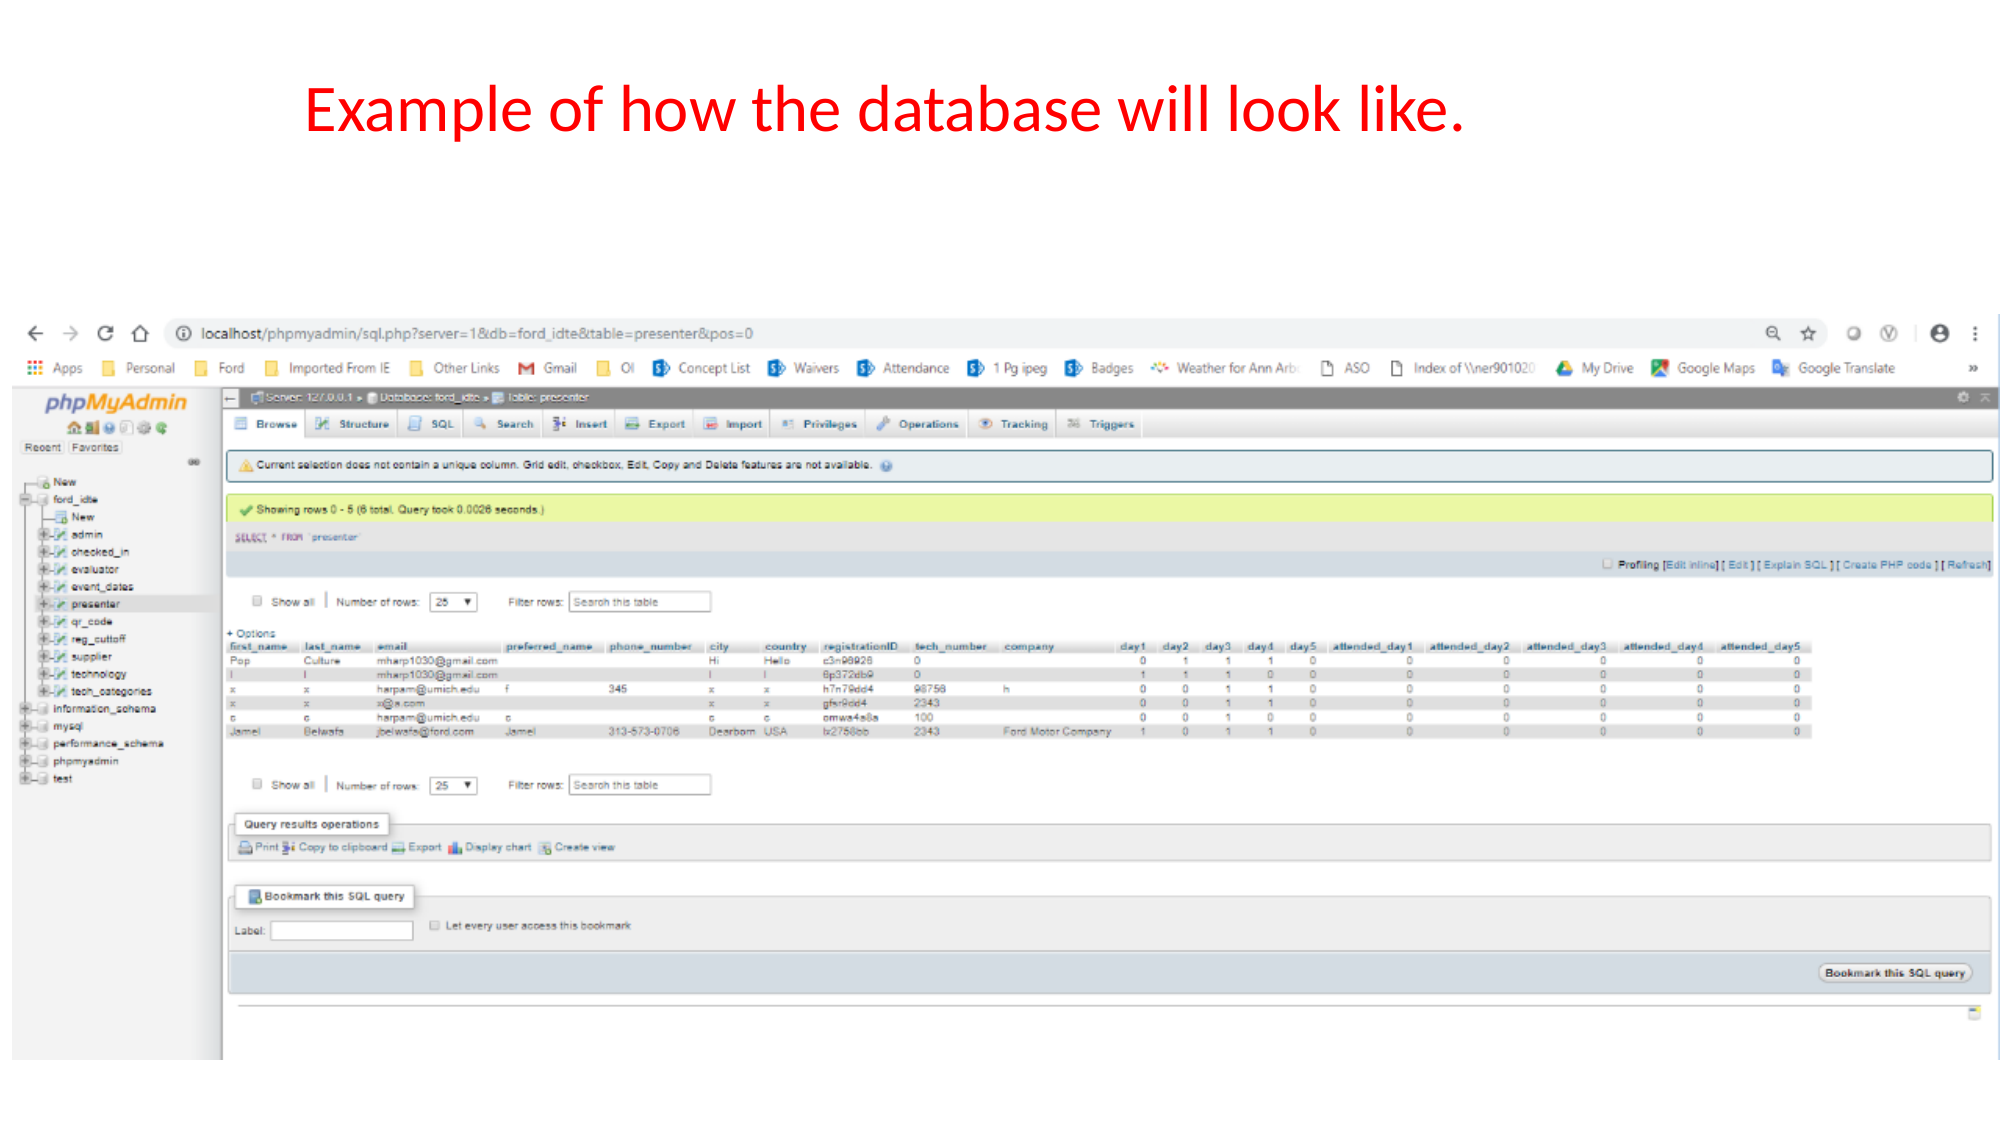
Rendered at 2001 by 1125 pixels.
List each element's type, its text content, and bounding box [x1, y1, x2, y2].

text_box Example of how the database will look like. [289, 57, 1627, 152]
picture [12, 314, 2000, 1060]
